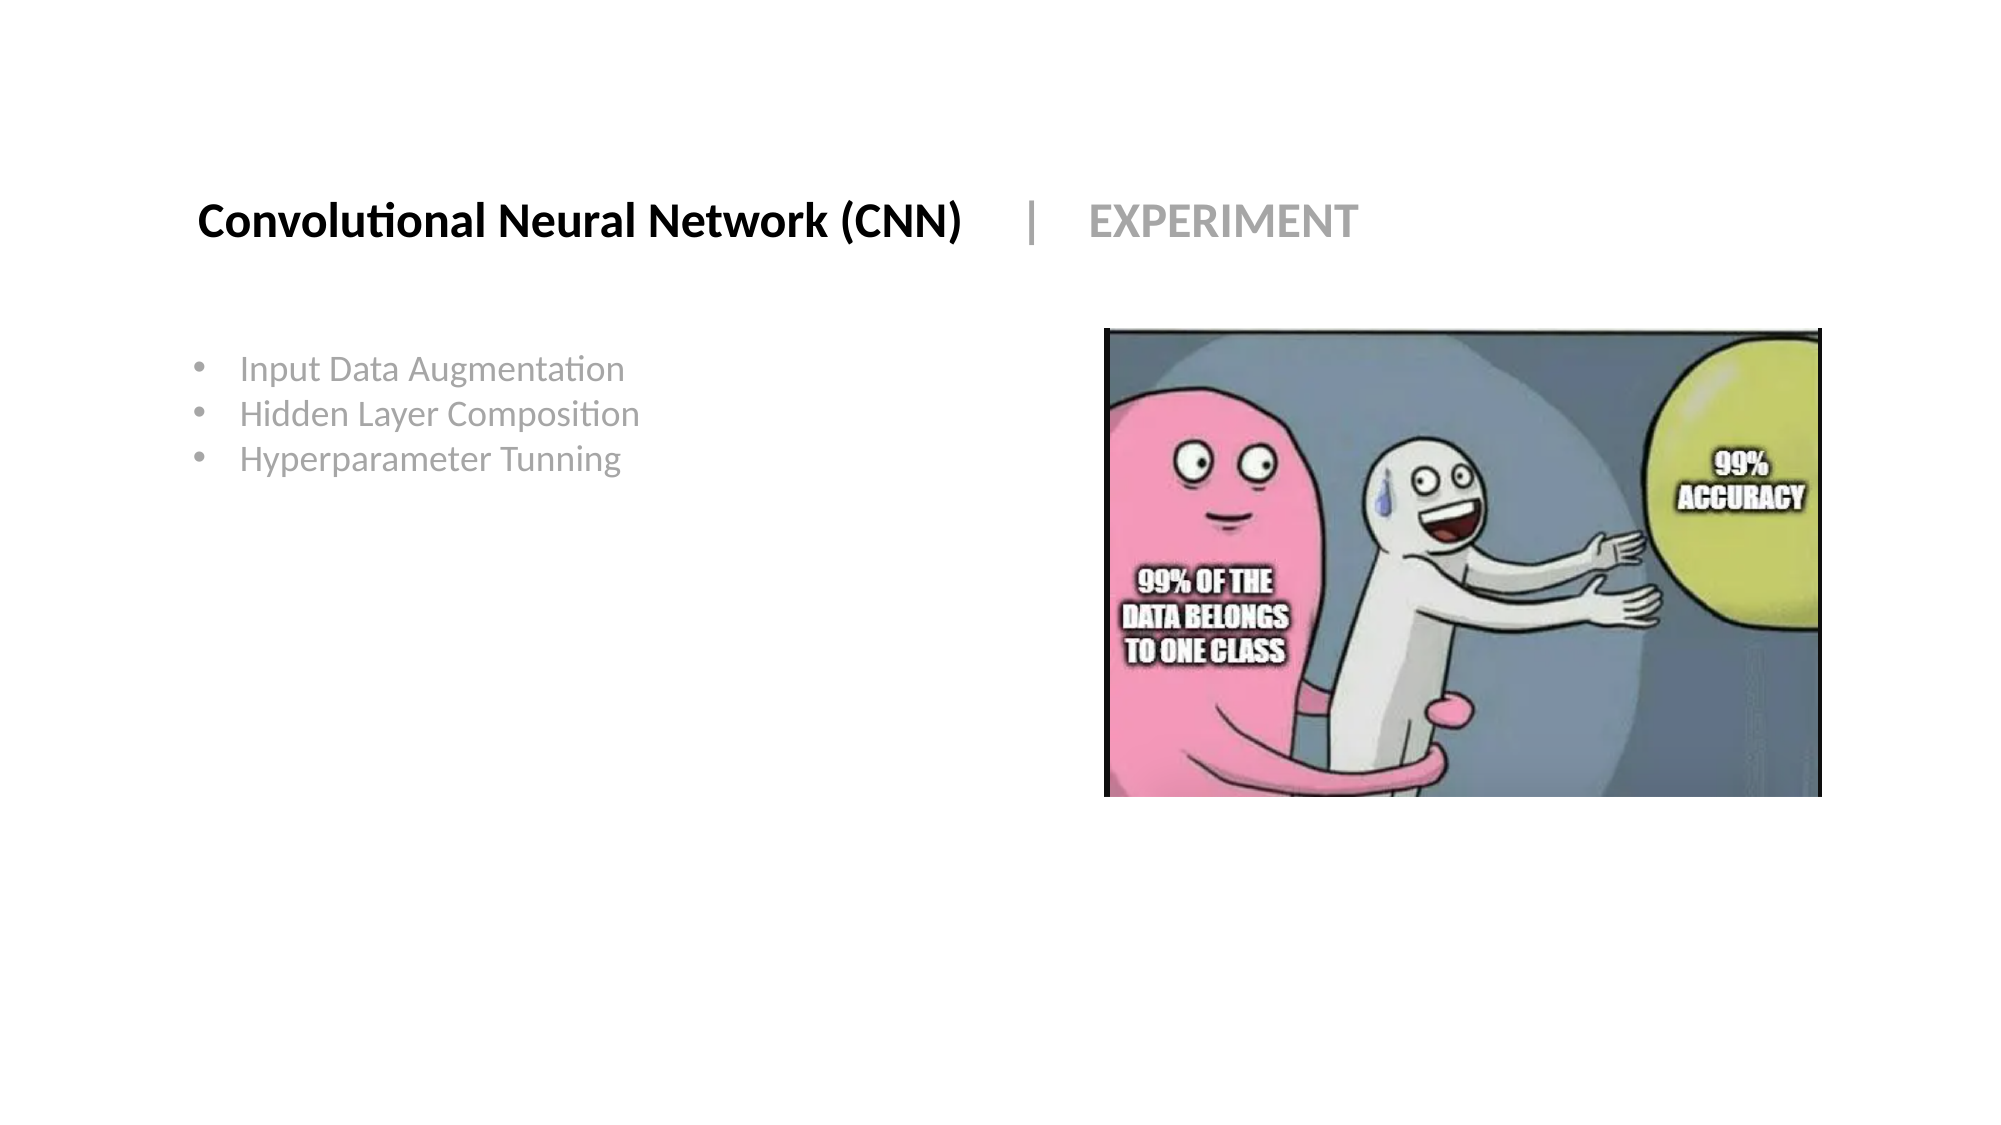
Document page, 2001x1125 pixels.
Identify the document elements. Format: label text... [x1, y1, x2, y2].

picture [1104, 328, 1822, 797]
text_box Input Data Augmentation Hidden Layer Composition Hyperparameter Tunning [178, 336, 817, 486]
text_box Convolutional Neural Network (CNN) | EXPERIMENT [183, 179, 1374, 255]
